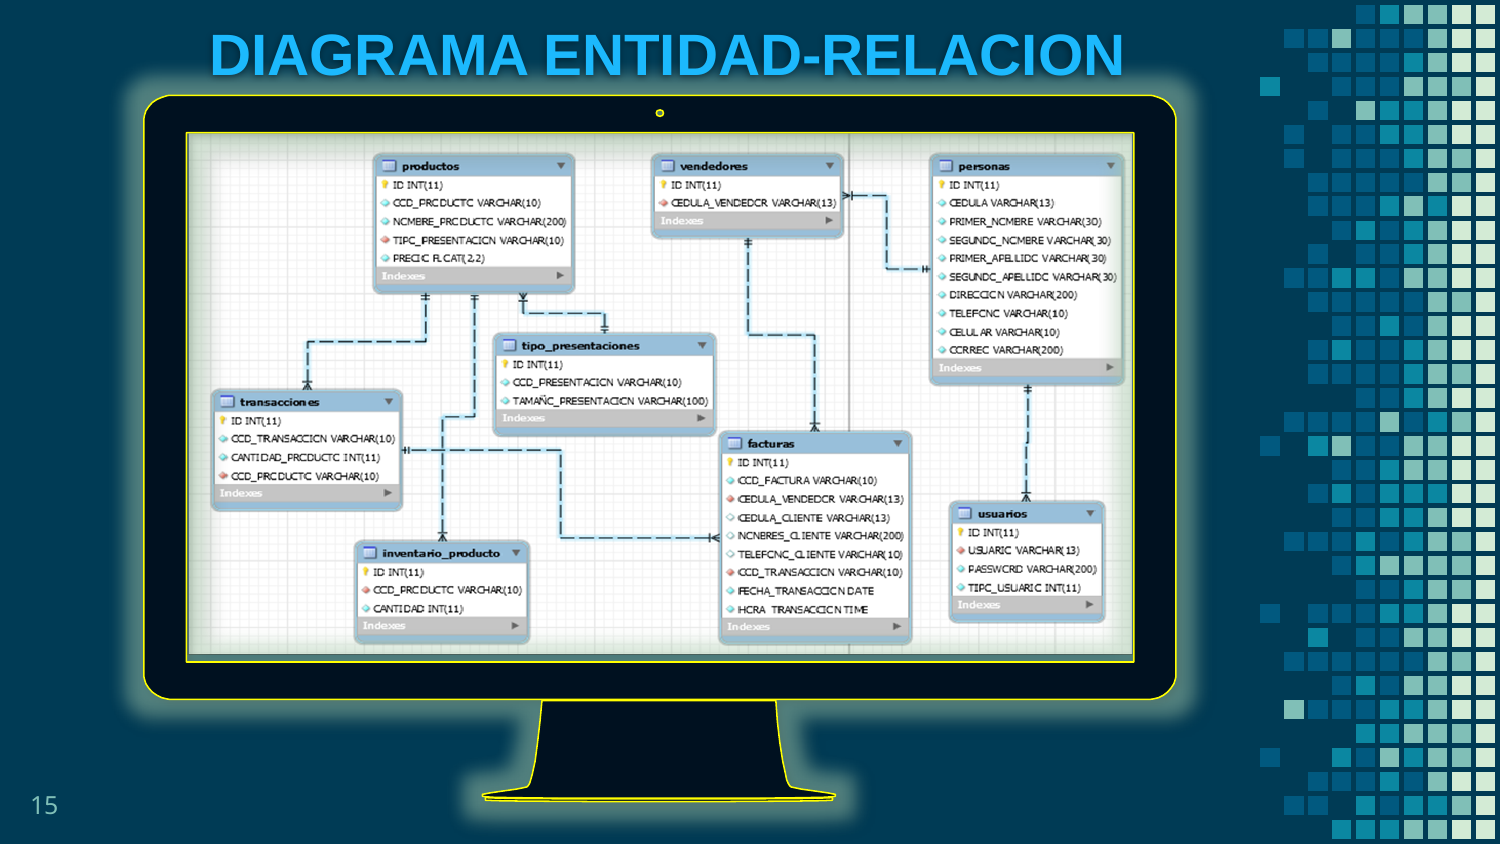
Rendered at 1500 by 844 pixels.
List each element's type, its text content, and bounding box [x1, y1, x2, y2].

picture [187, 132, 1135, 655]
text_box [143, 95, 1176, 802]
slide_number 15 [15, 774, 105, 839]
text_box DIAGRAMA ENTIDAD-RELACION [194, 9, 1158, 95]
